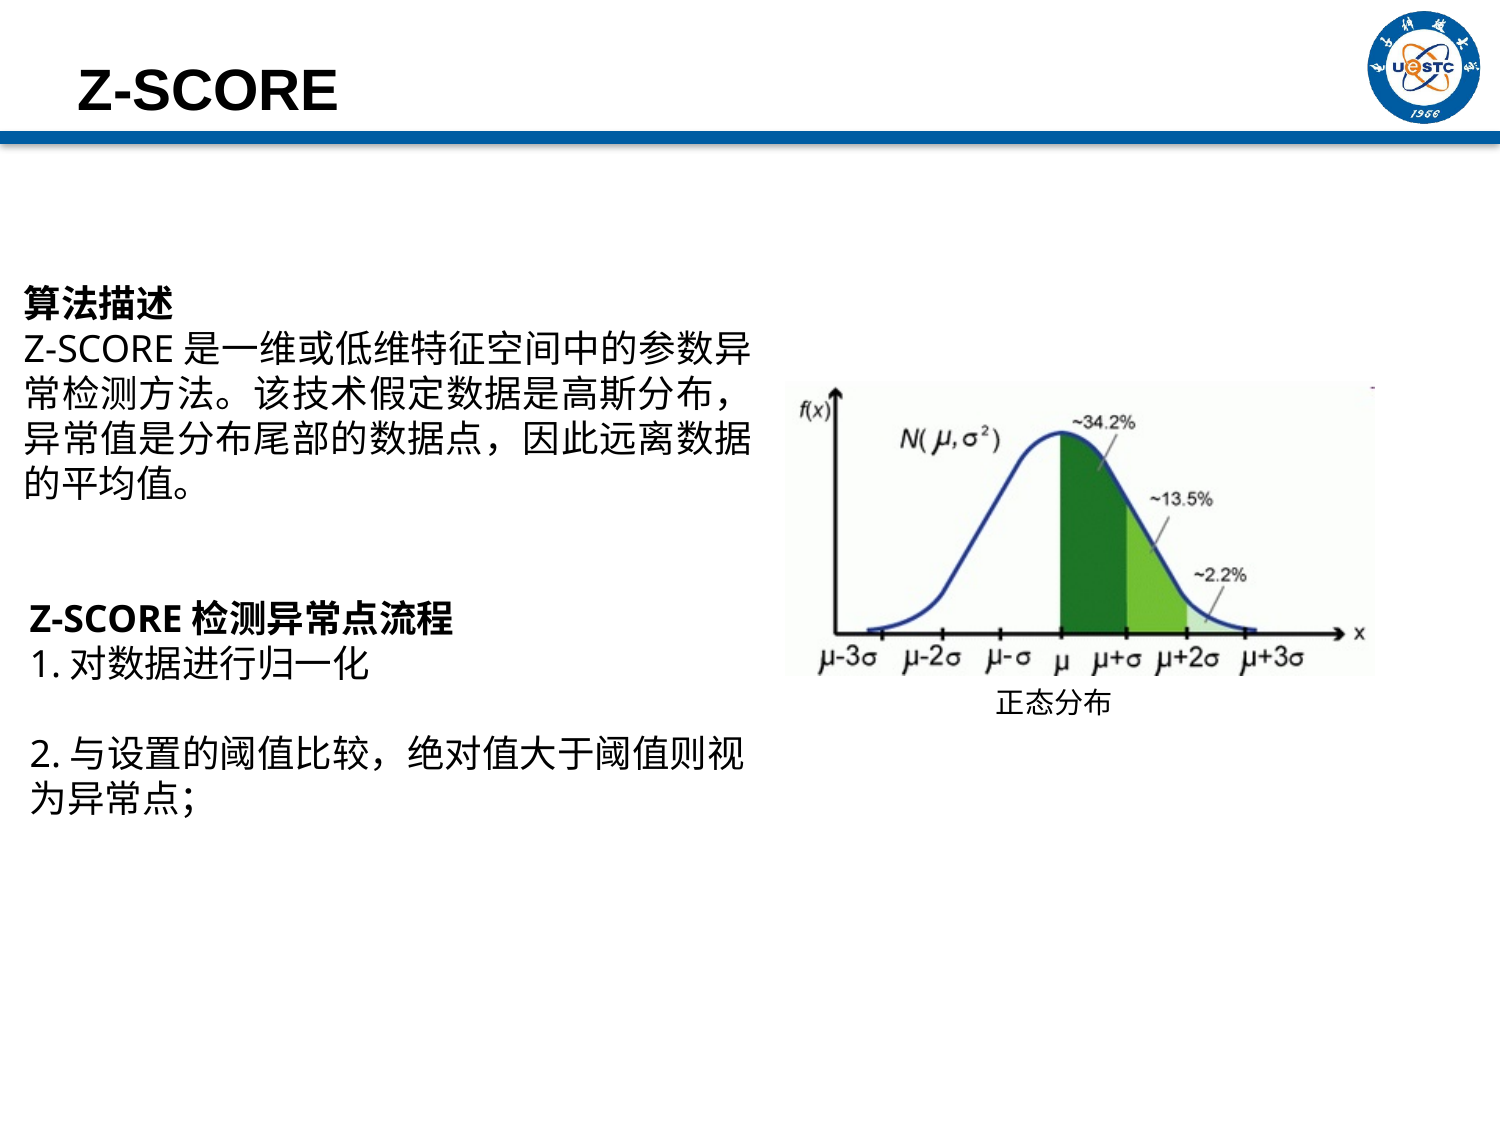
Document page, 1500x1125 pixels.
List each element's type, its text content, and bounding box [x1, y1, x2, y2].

text_box 正态分布 [962, 684, 1147, 727]
picture [1352, 0, 1495, 138]
text_box 算法描述 Z-SCORE是一维或低维特征空间中的参数异常检测方法。该技术假定数据是高斯分布，异常值是分布尾部的数据点，因此远离数据的平均值。 [8, 272, 767, 558]
picture [785, 381, 1375, 676]
title Z-SCORE [63, 37, 1437, 138]
